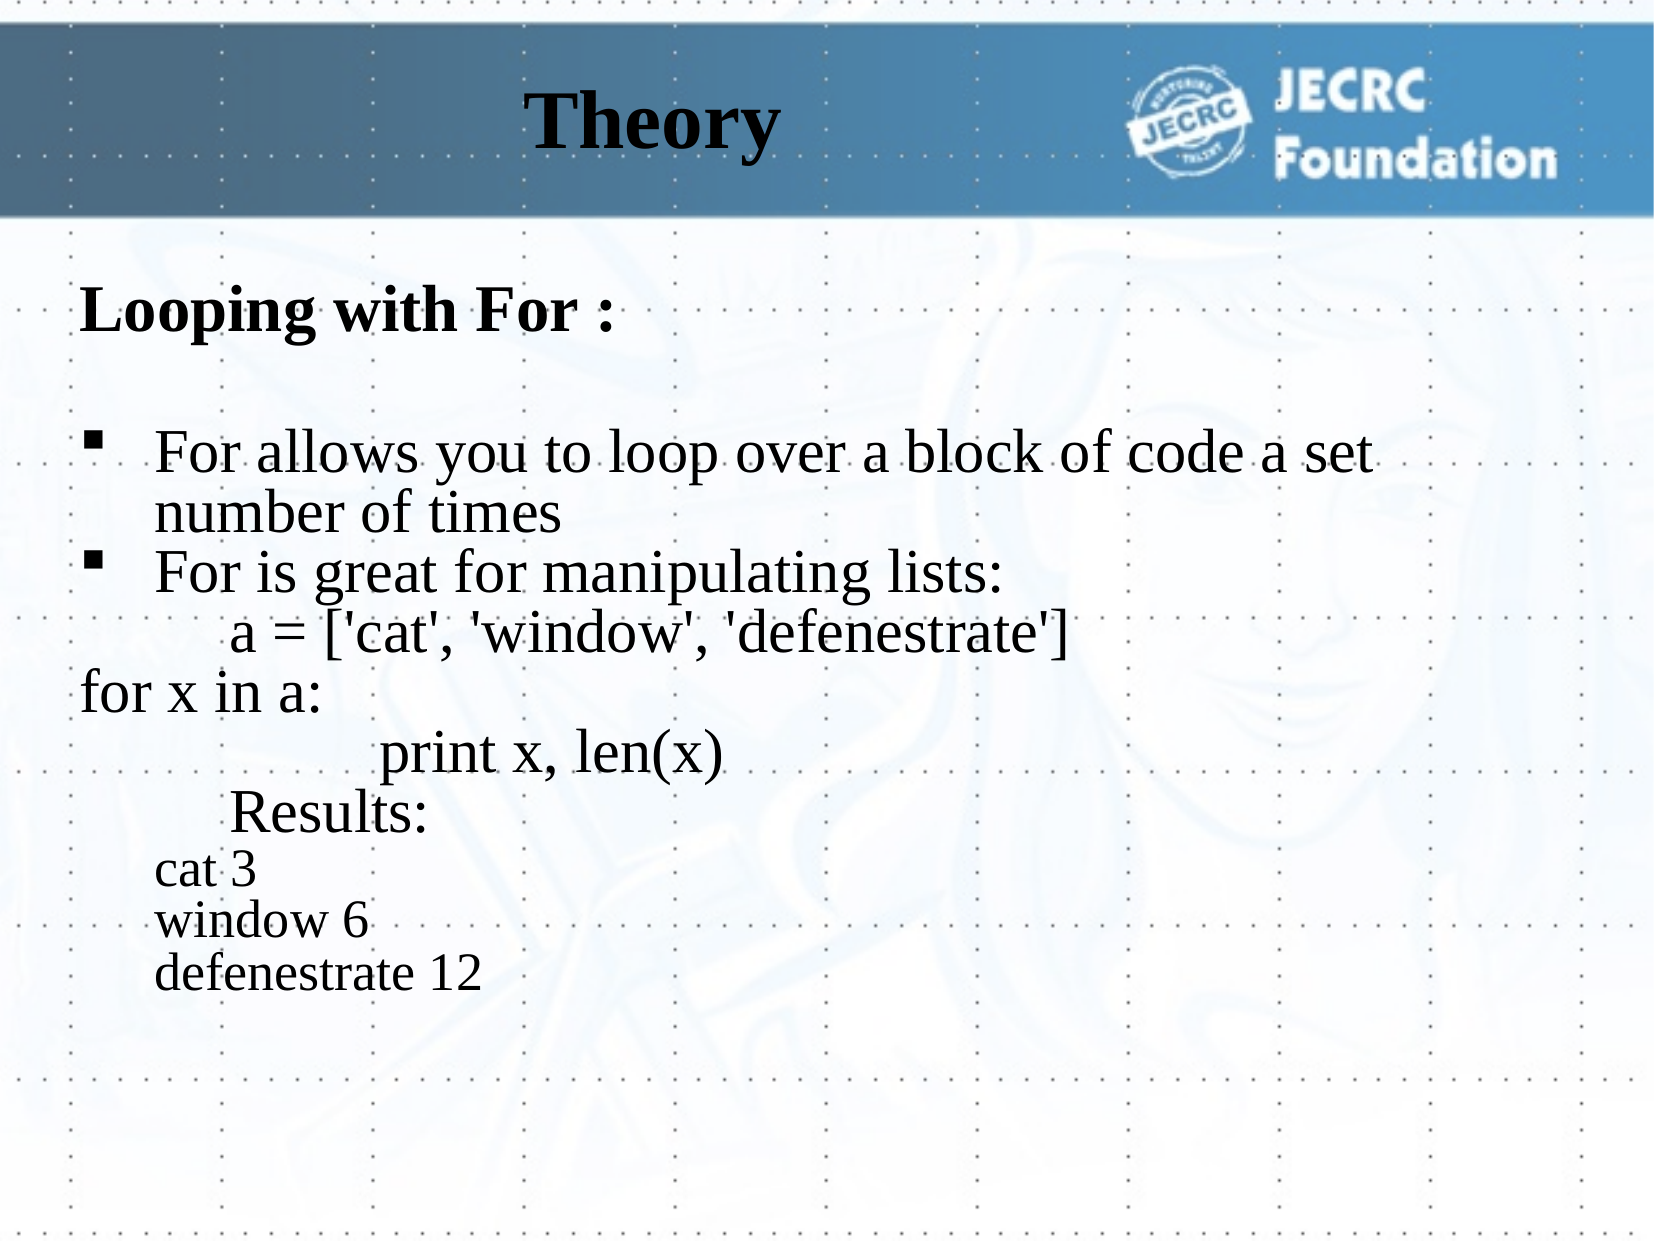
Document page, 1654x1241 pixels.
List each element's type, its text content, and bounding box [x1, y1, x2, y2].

text_box Theory [239, 57, 1067, 173]
text_box Looping with For : For allows you to loop over a block of code a set number of times For is great for manipulating lists: a = ['cat', 'window', 'defenestrate'] for x in a: print x, len(x) Results: cat 3 window 6 defenestrate 12 [64, 257, 1452, 1088]
